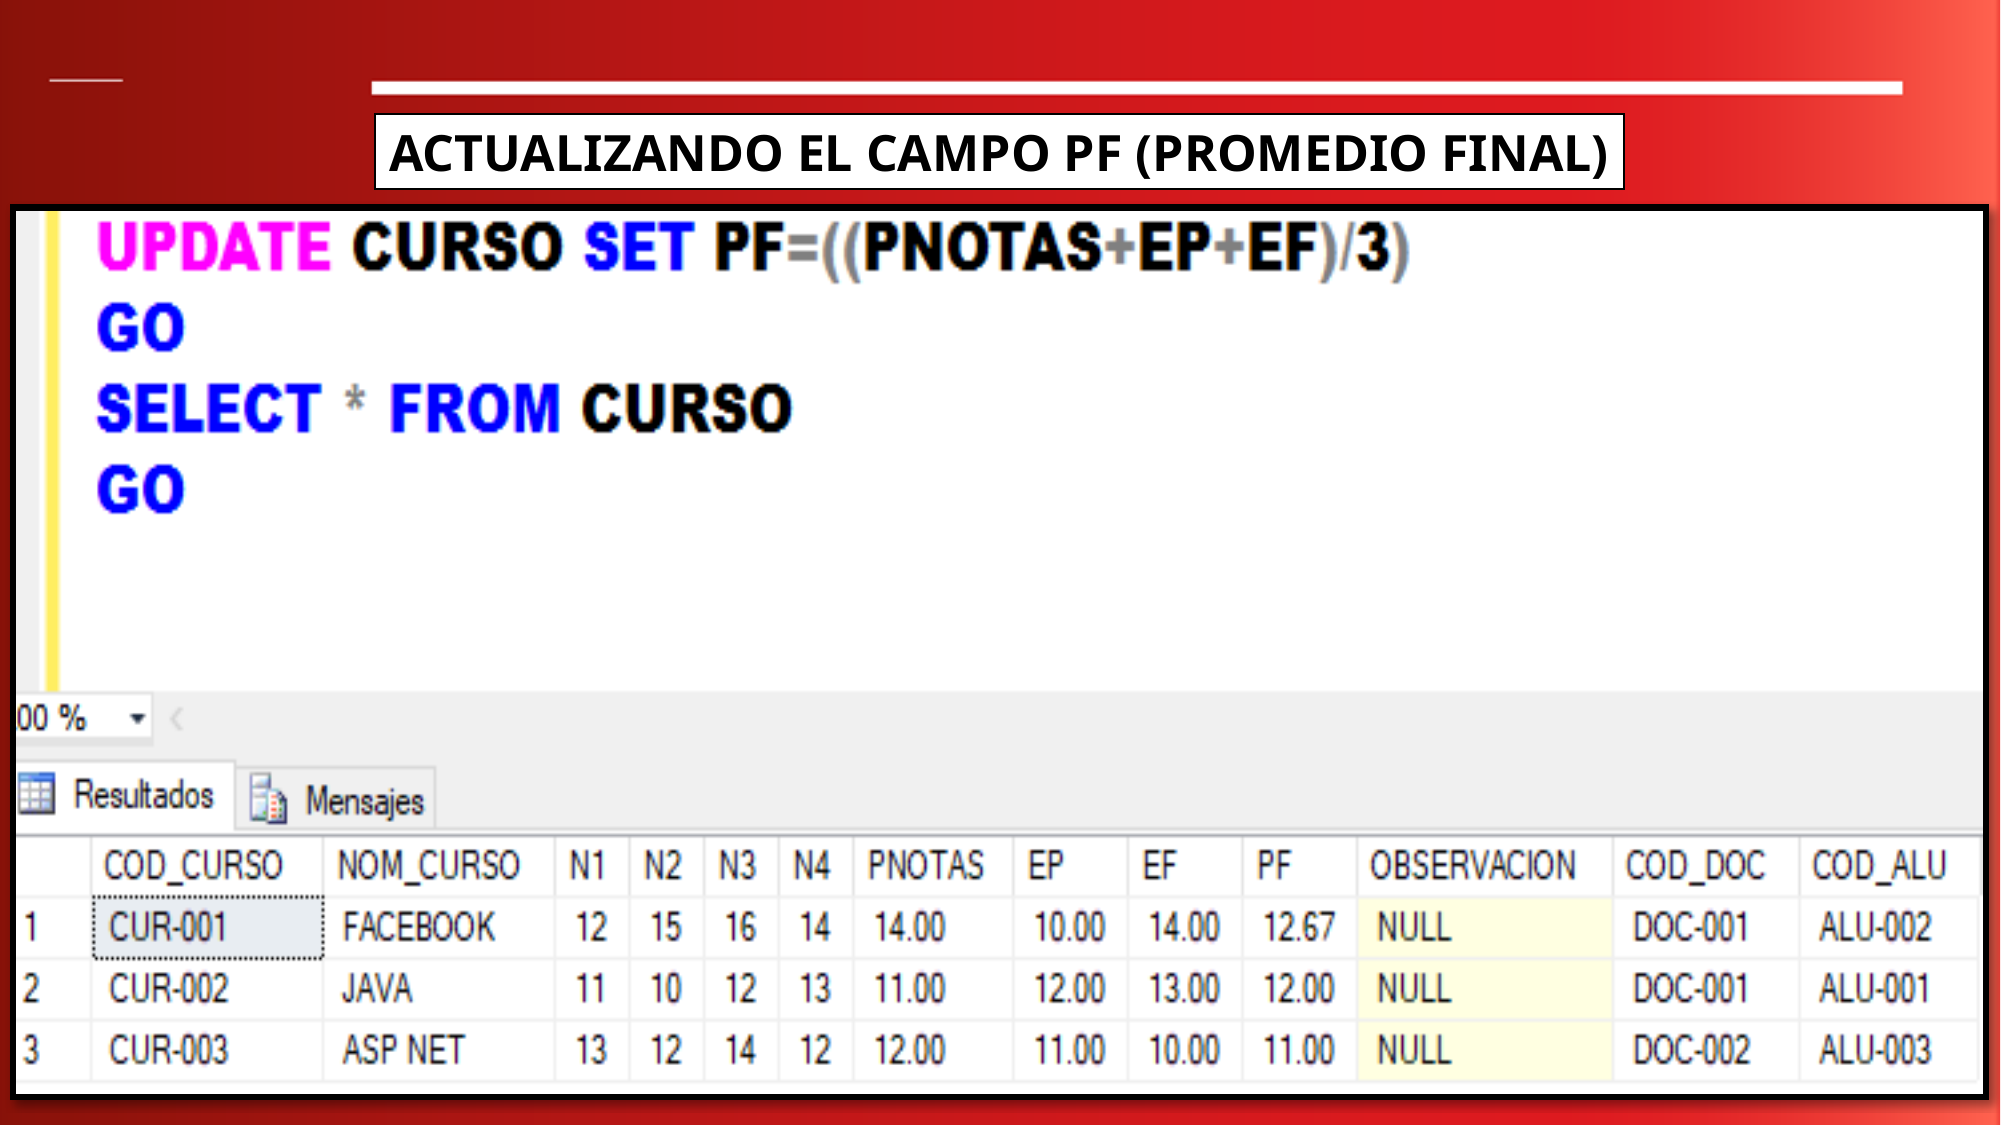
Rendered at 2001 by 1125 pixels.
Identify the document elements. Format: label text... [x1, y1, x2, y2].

picture [0, 0, 2001, 1125]
text_box ACTUALIZANDO EL CAMPO PF (PROMEDIO FINAL) [374, 113, 1625, 190]
